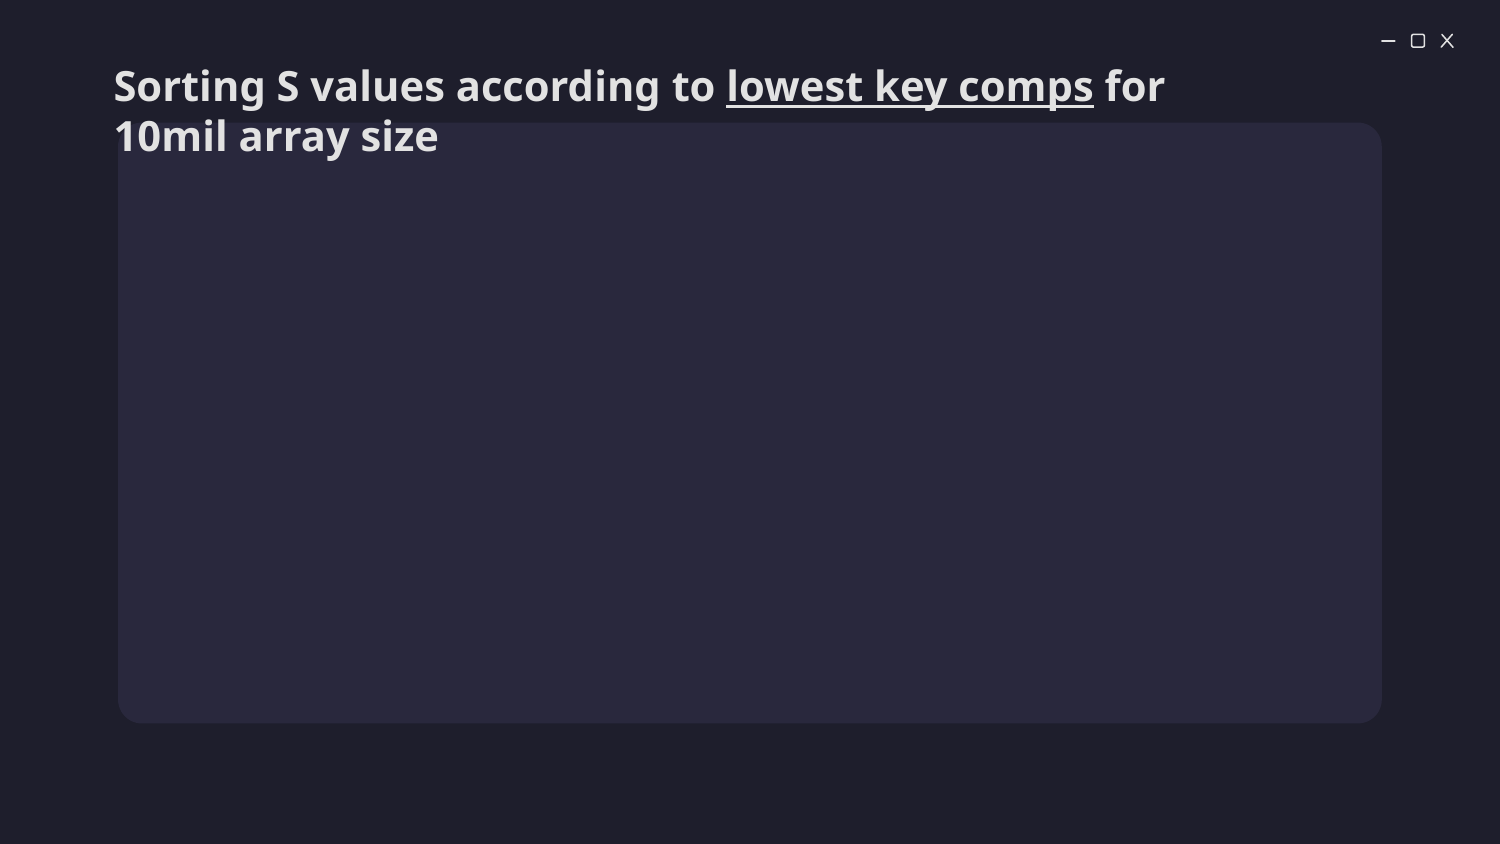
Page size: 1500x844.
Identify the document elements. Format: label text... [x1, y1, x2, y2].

text_box Sorting S values according to lowest key comps for 10mil array size [98, 63, 1281, 157]
